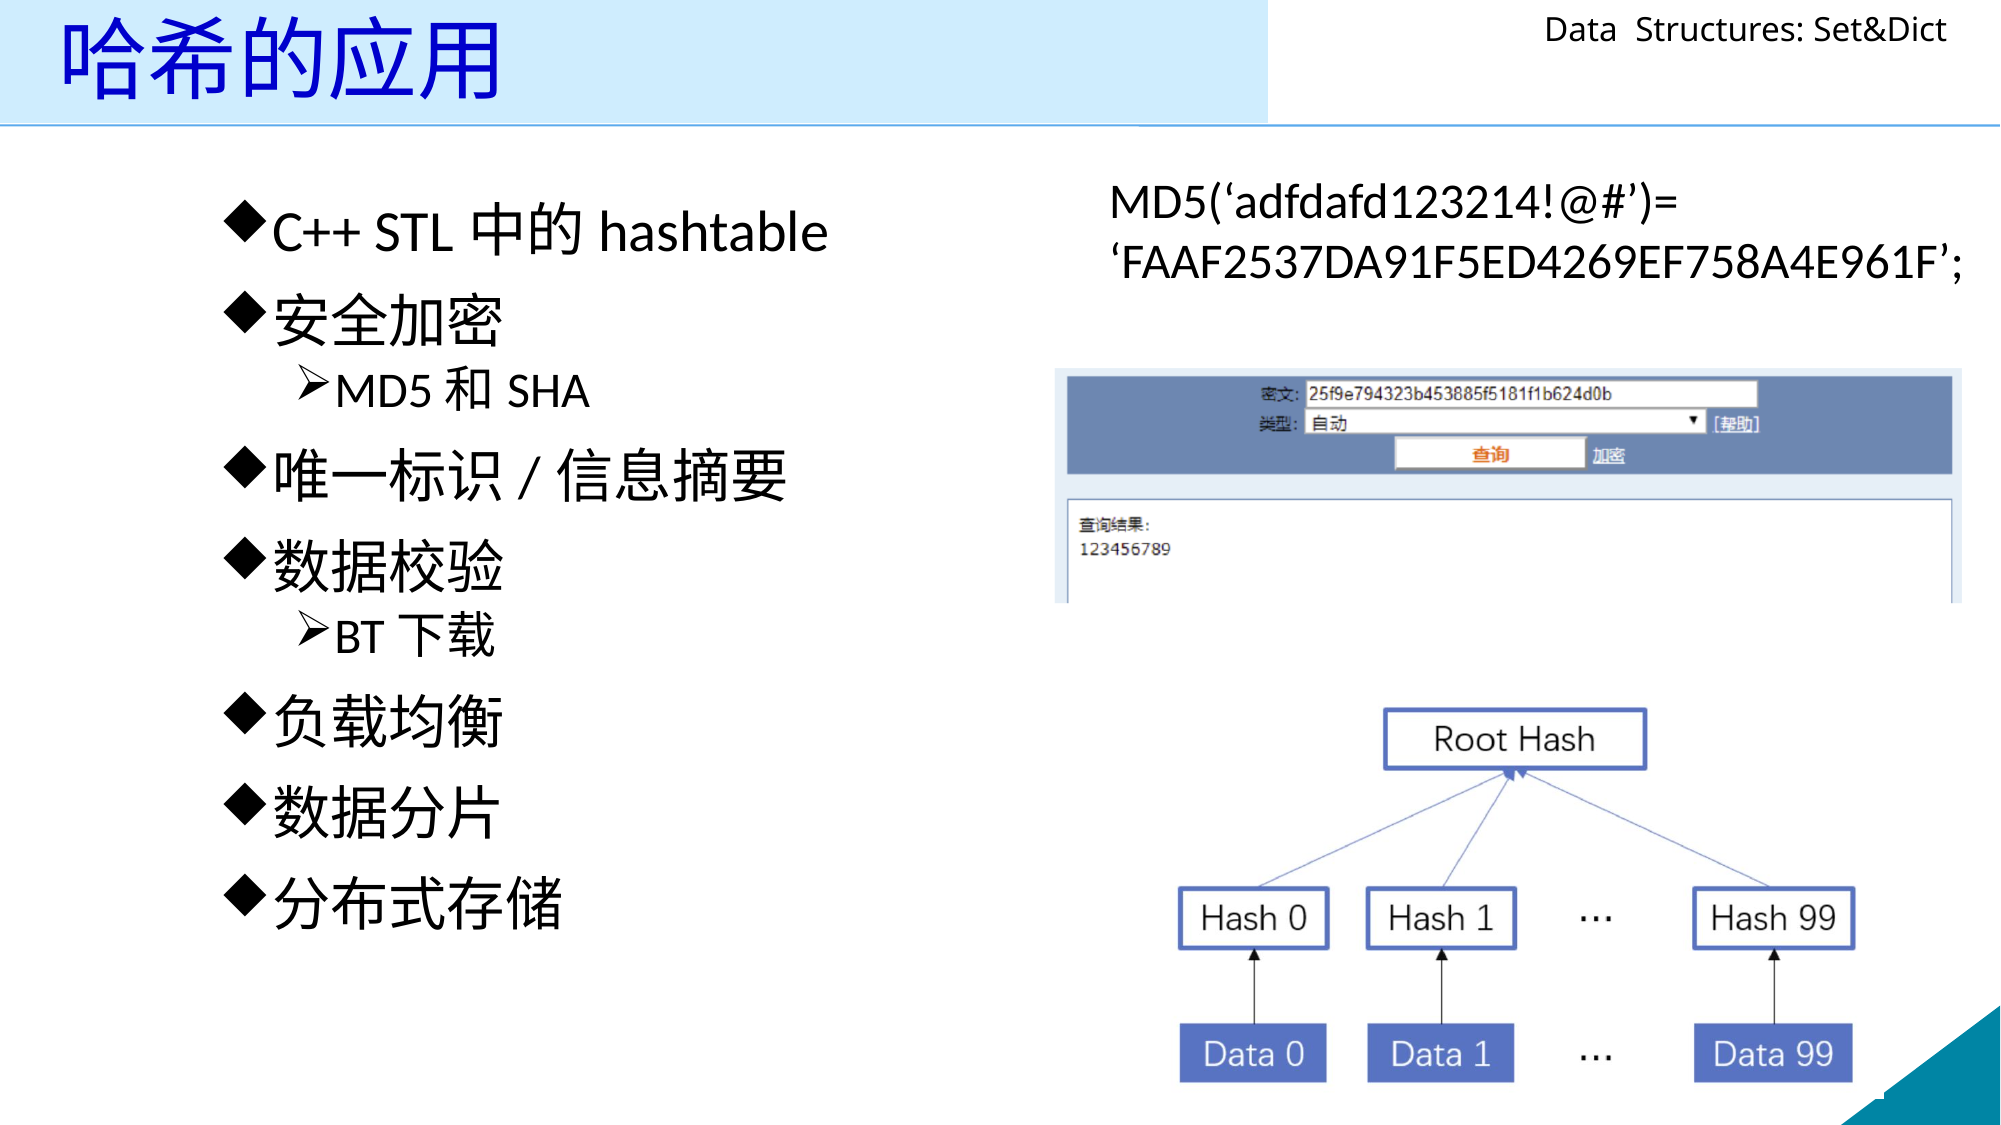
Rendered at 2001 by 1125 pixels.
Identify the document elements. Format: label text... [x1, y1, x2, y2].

list C++ STL中的hashtable 安全加密 MD5和SHA 唯一标识/信息摘要 数据校验 BT下载 负载均衡 数据分片 分布式存储 [204, 185, 1863, 1038]
picture [1033, 349, 1980, 652]
title 哈希的应用 [43, 7, 1769, 121]
text_box MD5(‘adfdafd123214!@#’)= ‘FAAF2537DA91F5ED4269EF758A4E961F’; [1094, 161, 2000, 297]
picture [1149, 689, 1884, 1099]
